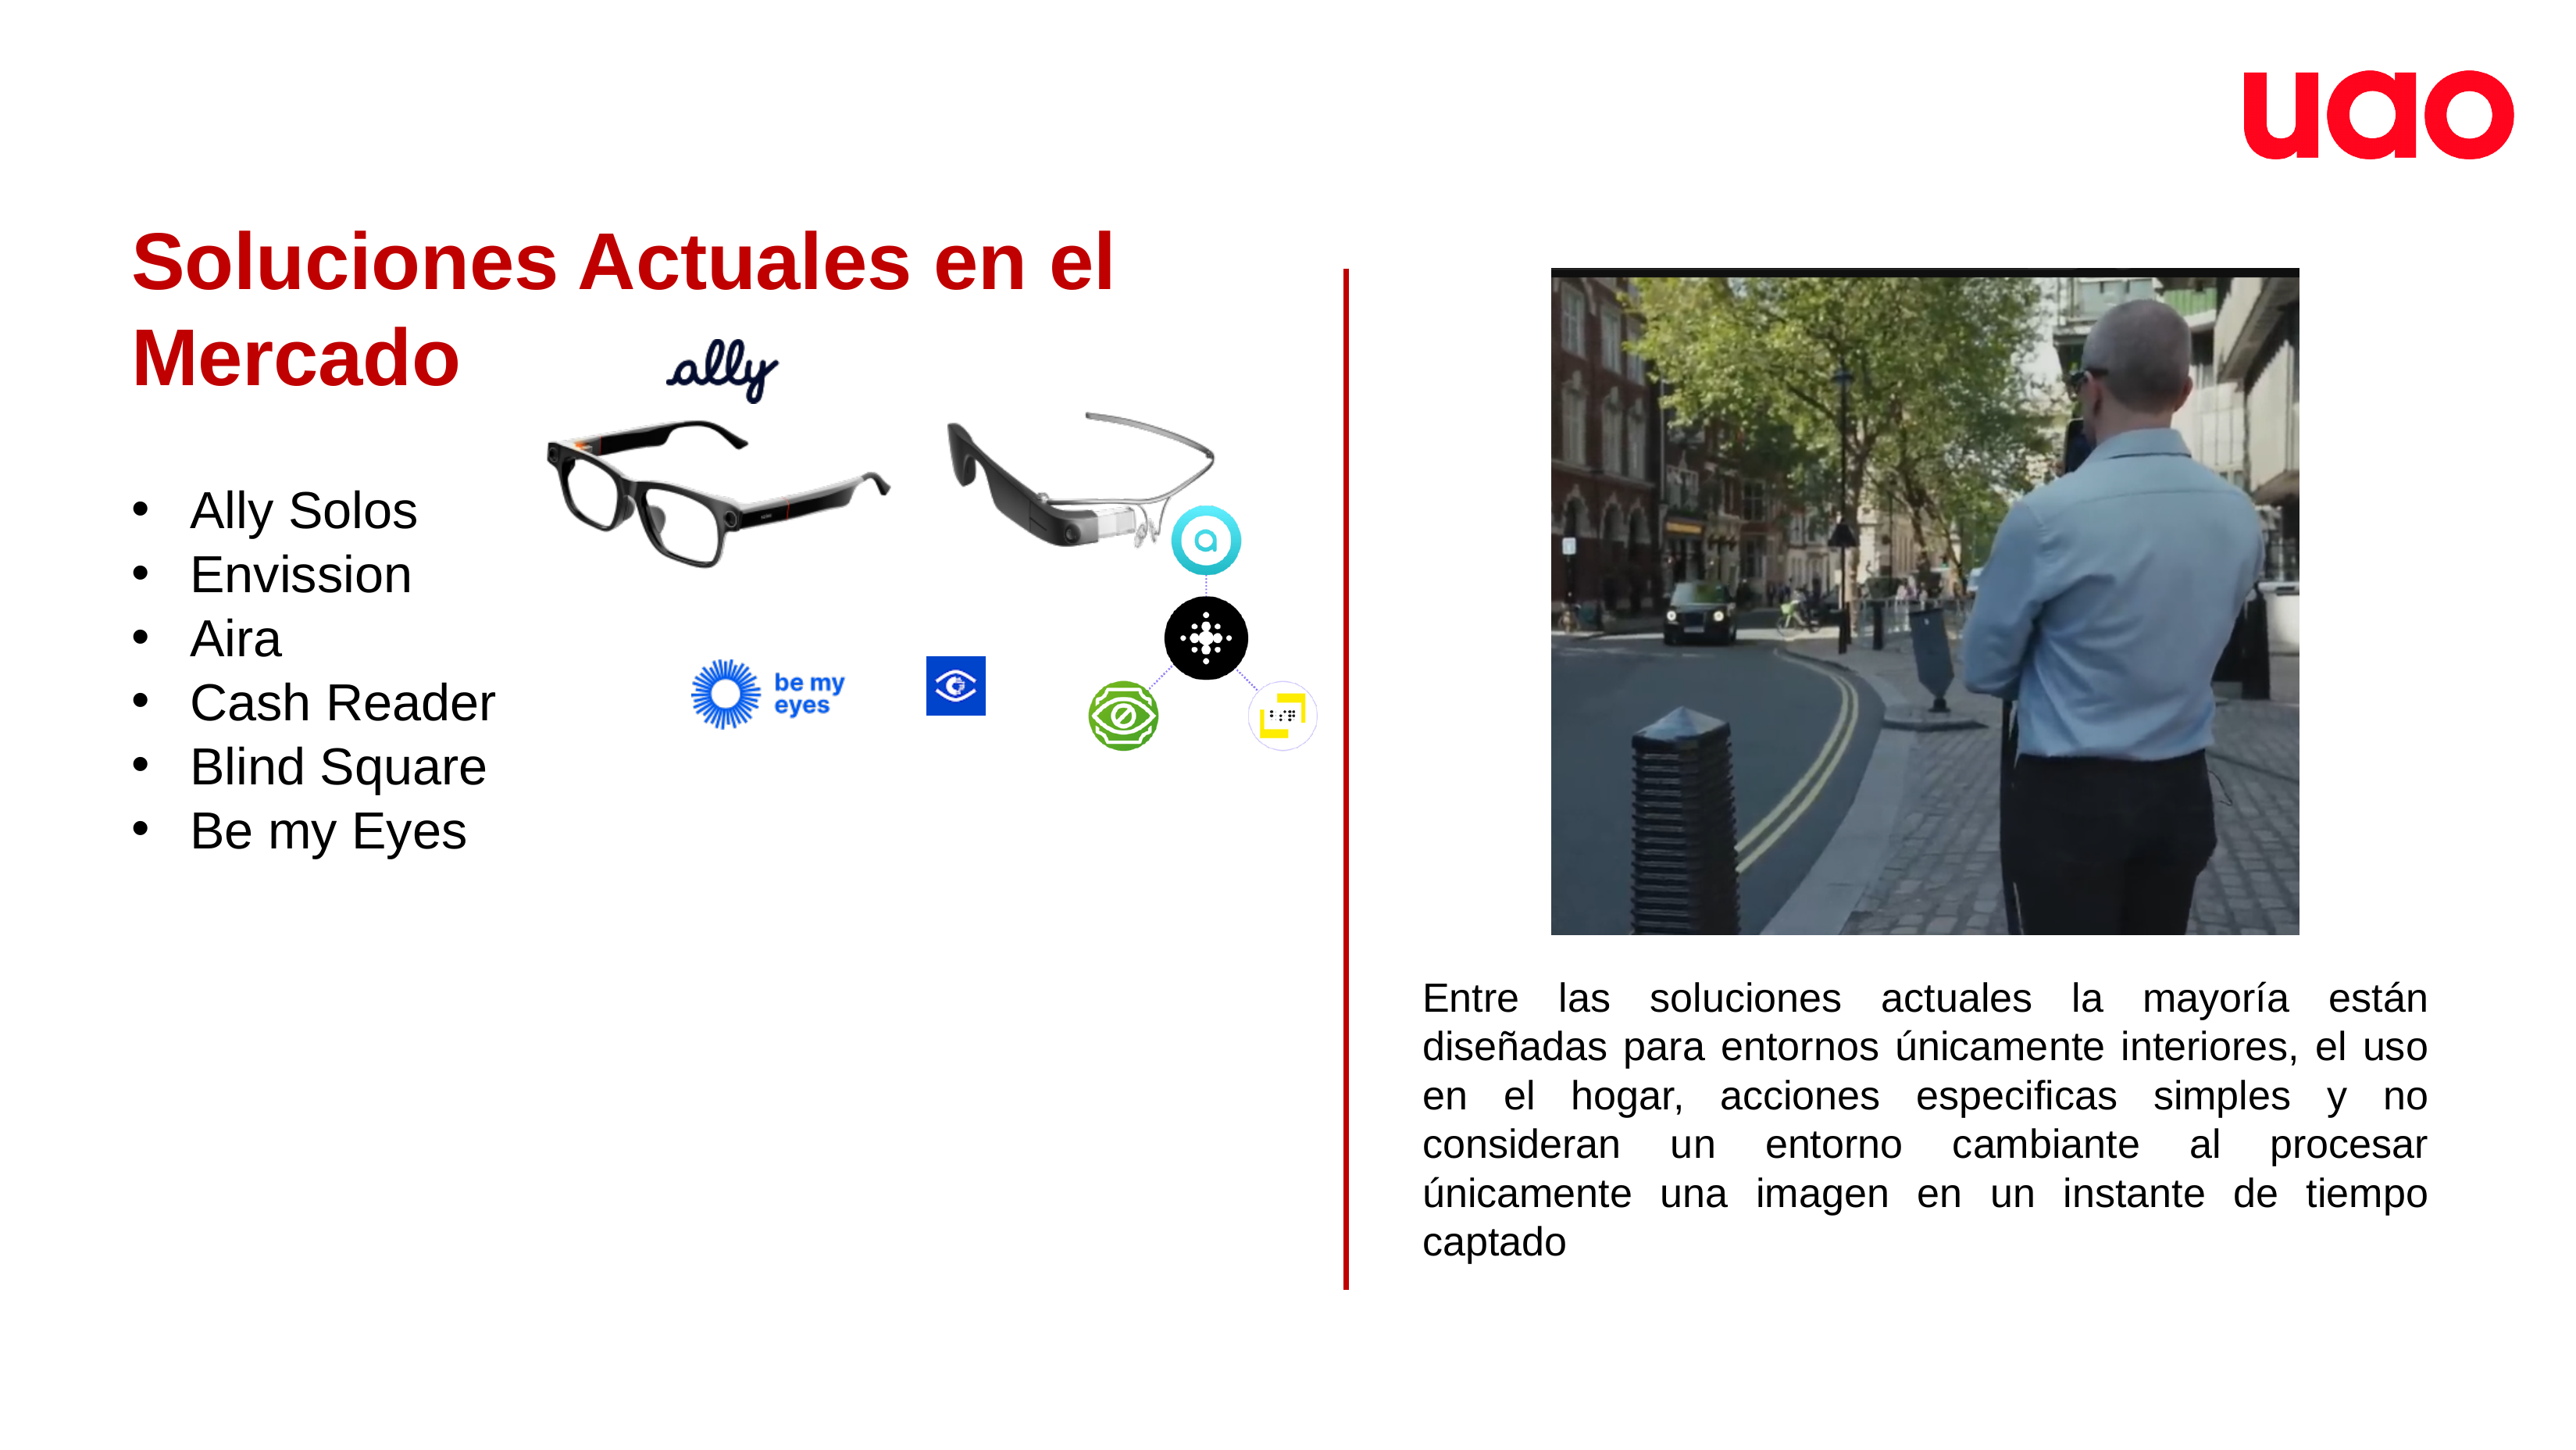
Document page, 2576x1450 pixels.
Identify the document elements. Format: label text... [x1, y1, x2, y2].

picture [691, 659, 846, 730]
picture [1551, 268, 2299, 935]
text_box Soluciones Actuales en el Mercado [130, 207, 1329, 402]
text_box Entre las soluciones actuales la mayoría están diseñadas para entornos únicamente interiores, el uso en el hogar, acciones especificas simples y no consideran un entorno cambiante al procesar únicamente una imagen en un instante de tiempo captado [1421, 970, 2430, 1328]
picture [535, 338, 1366, 798]
text_box Ally Solos Envission Aira Cash Reader Blind Square Be my Eyes [130, 475, 1327, 859]
picture [926, 655, 986, 716]
picture [2244, 70, 2514, 159]
